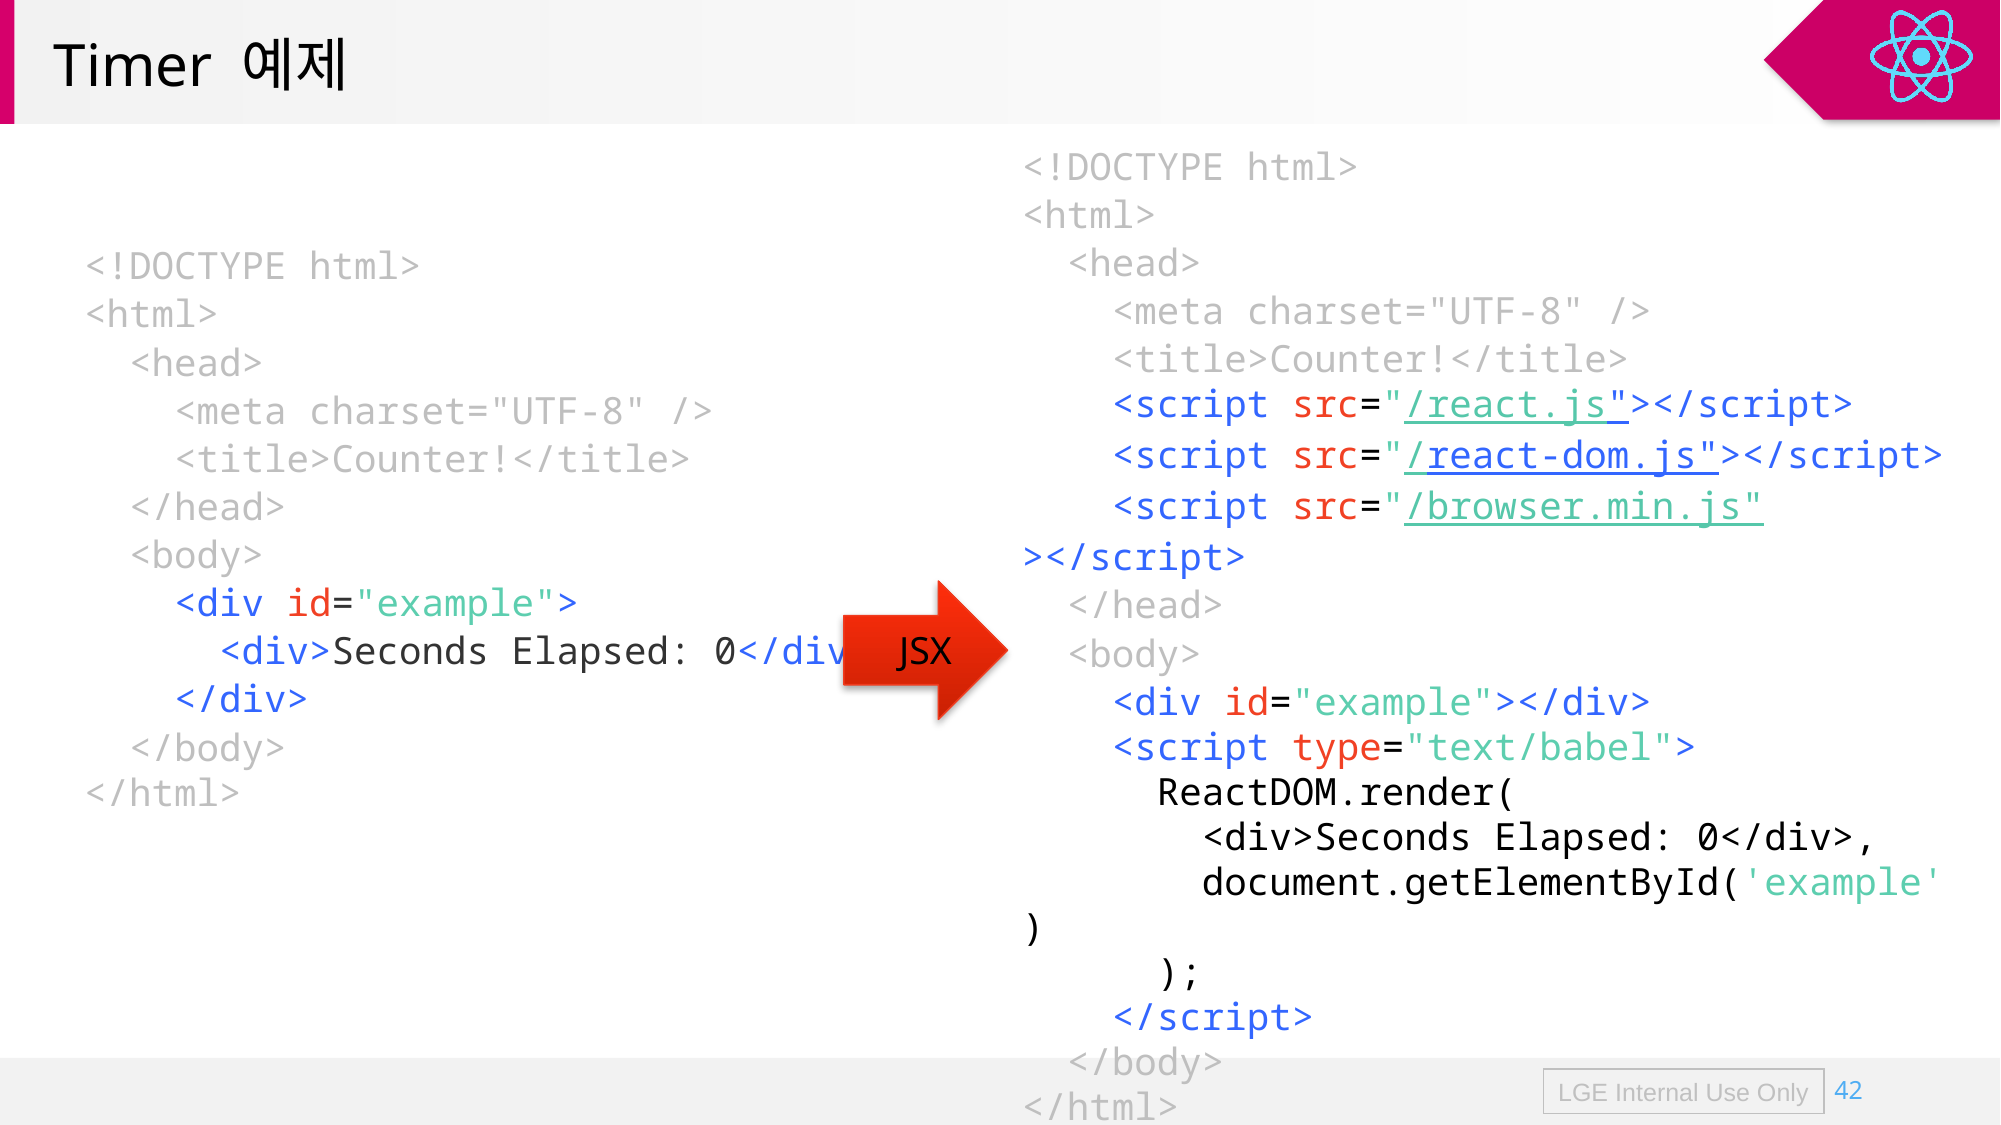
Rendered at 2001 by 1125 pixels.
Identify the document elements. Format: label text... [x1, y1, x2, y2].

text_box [843, 580, 1008, 720]
title Timer 예제 [39, 11, 1758, 114]
text_box <!DOCTYPE html> <html> <head> <meta charset="UTF-8" /> <title>Counter!</title> <script src="/react.js"></script> <script src="/react-dom.js"></script> <script src="/browser.min.js"></script> </head> <body> <div id="example"></div> <script type="text/babel"> ReactDOM.render( <div>Seconds Elapsed: 0</div>, document.getElementById('example') ); </script> </body> </html> [1007, 132, 1960, 1125]
text_box <!DOCTYPE html> <html> <head> <meta charset="UTF-8" /> <title>Counter!</title> </head> <body> <div id="example"> <div>Seconds Elapsed: 0</div> </div> </body> </html> [69, 231, 906, 821]
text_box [1763, 0, 2000, 120]
